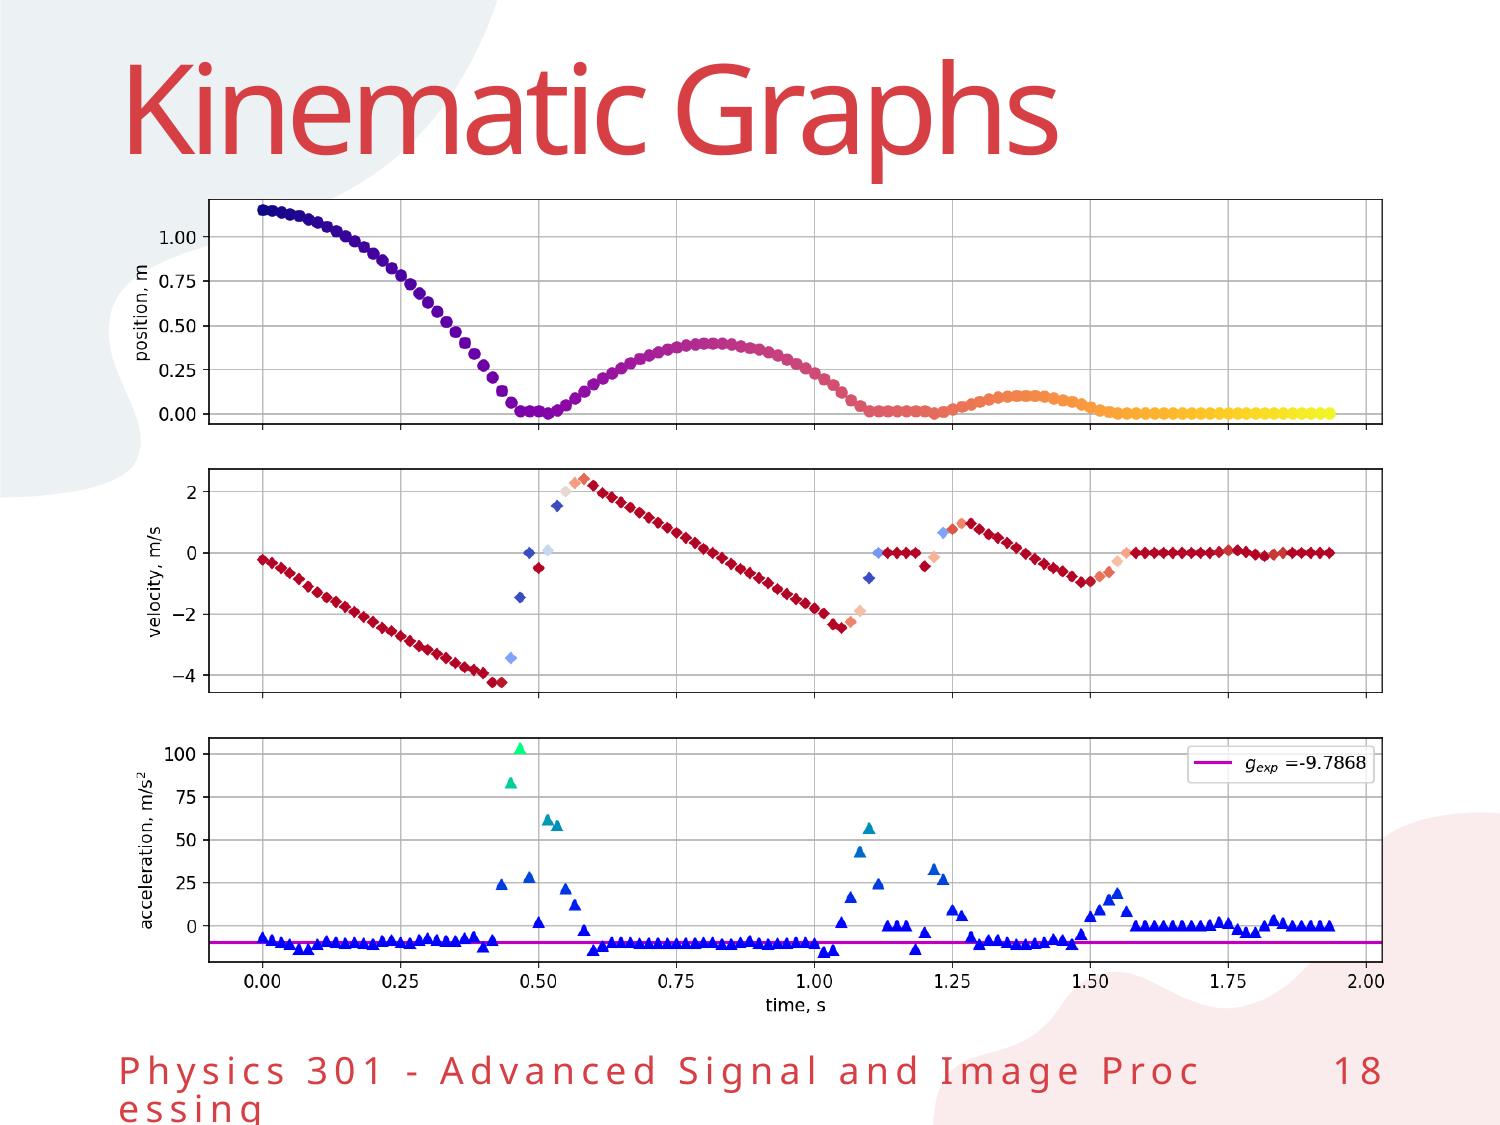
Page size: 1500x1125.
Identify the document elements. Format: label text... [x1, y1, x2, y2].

slide_number 18 [1244, 1042, 1397, 1103]
footer Physics 301 - Advanced Signal and Image Processing [103, 1042, 1222, 1103]
picture [1, 0, 1500, 1125]
title Kinematic Graphs [103, 59, 1397, 169]
